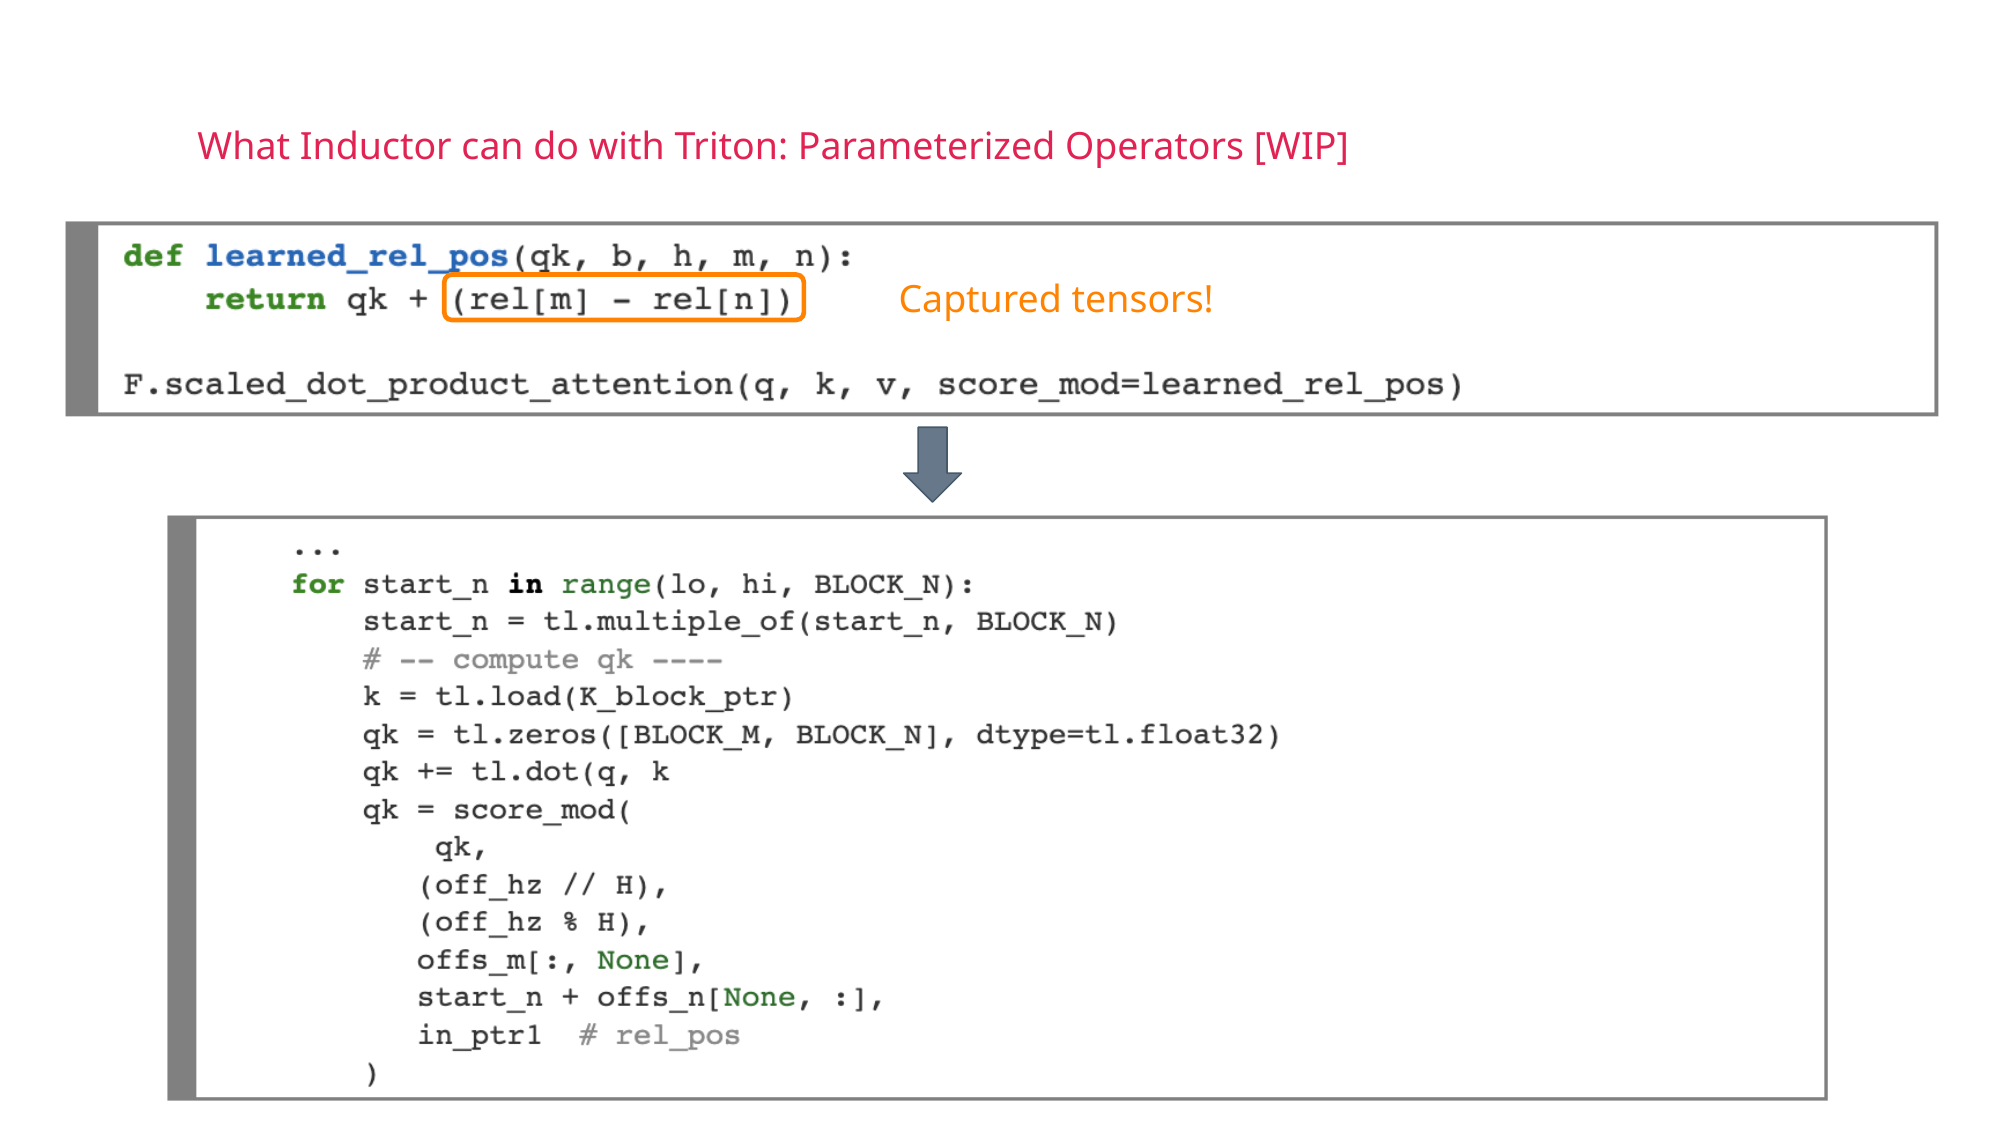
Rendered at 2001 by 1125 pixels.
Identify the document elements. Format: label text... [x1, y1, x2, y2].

text_box [903, 451, 962, 489]
text_box What Inductor can do with Triton: Parameterized Operators [WIP] [197, 121, 1668, 167]
picture [149, 489, 1851, 1125]
picture [24, 181, 1976, 440]
